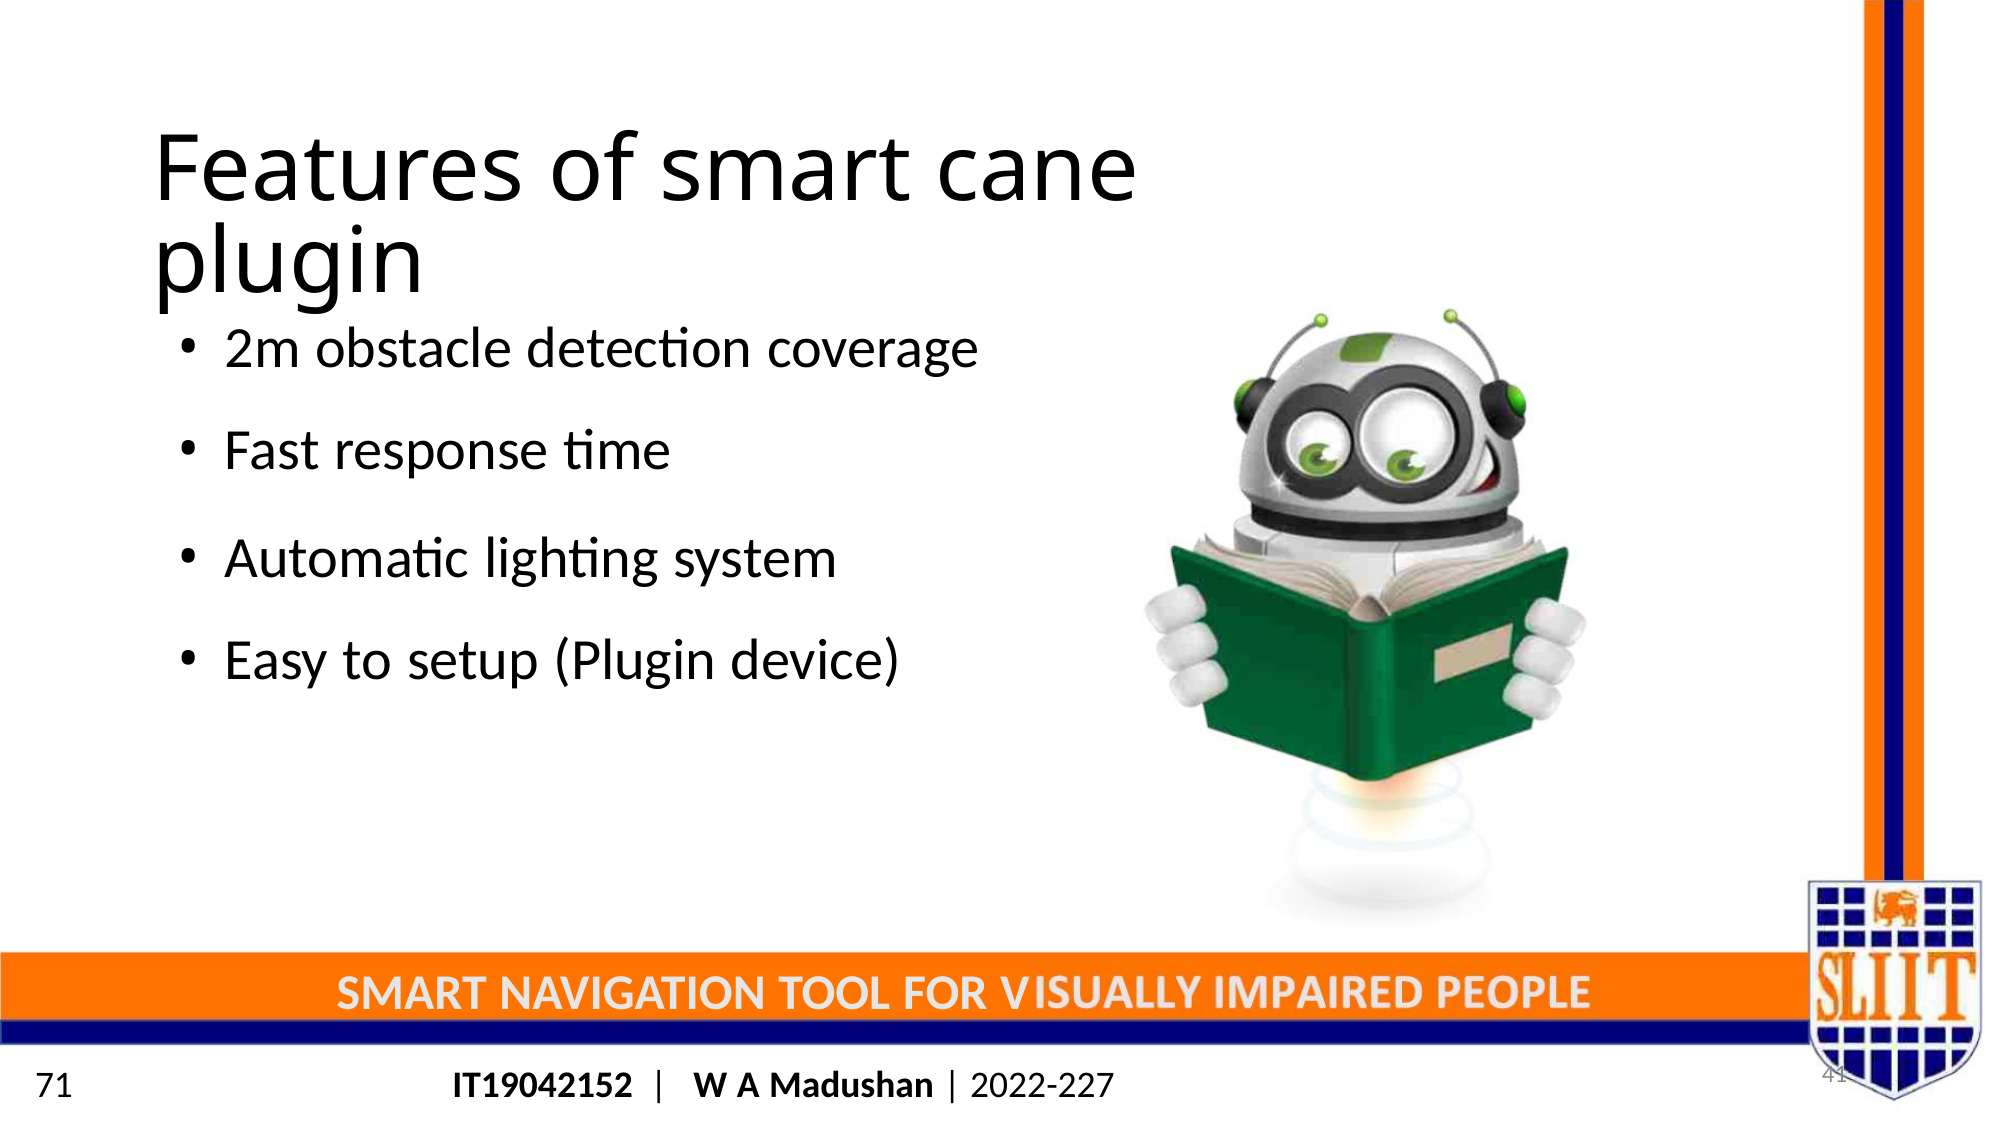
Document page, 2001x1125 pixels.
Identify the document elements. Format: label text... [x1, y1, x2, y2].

text_box • Automatic lighting system • Easy to setup (Plugin device) [177, 522, 925, 692]
text_box [0, 0, 2000, 1125]
text_box SMART NAVIGATION TOOL FOR V [336, 969, 1058, 1020]
text_box Features of smart cane plugin [152, 127, 1270, 311]
text_box IT19042152 | W A Madushan | 2022-227 [452, 1067, 1136, 1106]
text_box 41 [1821, 1062, 1873, 1088]
text_box 71 [35, 1067, 98, 1106]
text_box • 2m obstacle detection coverage • Fast response time [177, 312, 1006, 482]
